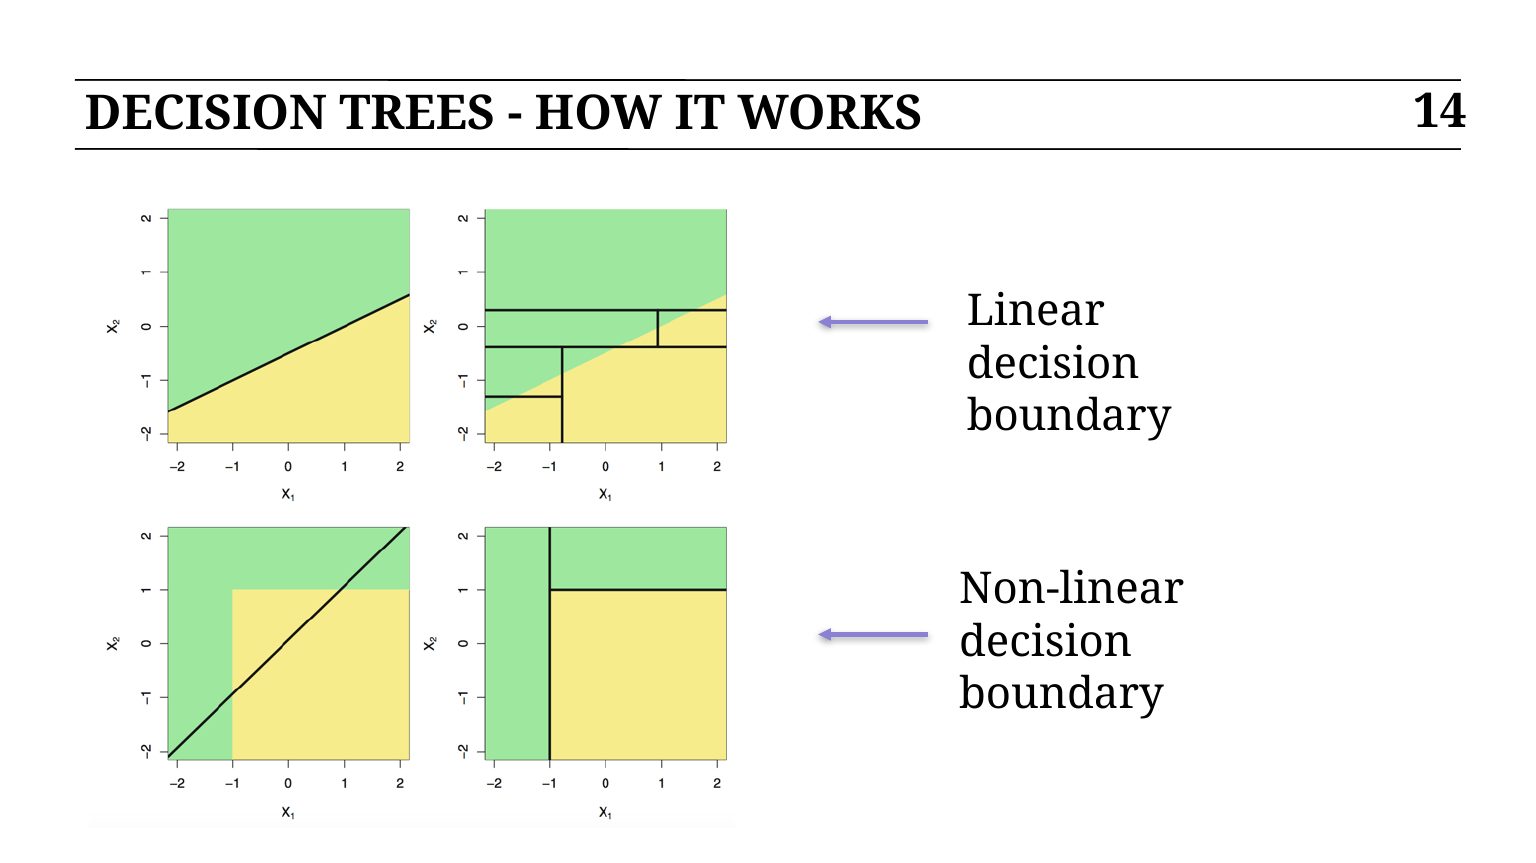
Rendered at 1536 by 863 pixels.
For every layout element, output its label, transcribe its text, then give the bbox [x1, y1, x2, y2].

slide_number 14 [1408, 82, 1471, 142]
text_box [818, 628, 929, 641]
text_box Linear decision boundary [959, 274, 1259, 447]
text_box [818, 315, 929, 329]
picture [88, 202, 735, 828]
text_box Non-linear decision boundary [951, 552, 1267, 725]
title DECISION TREES - HOW IT WORKS [76, 82, 1369, 251]
